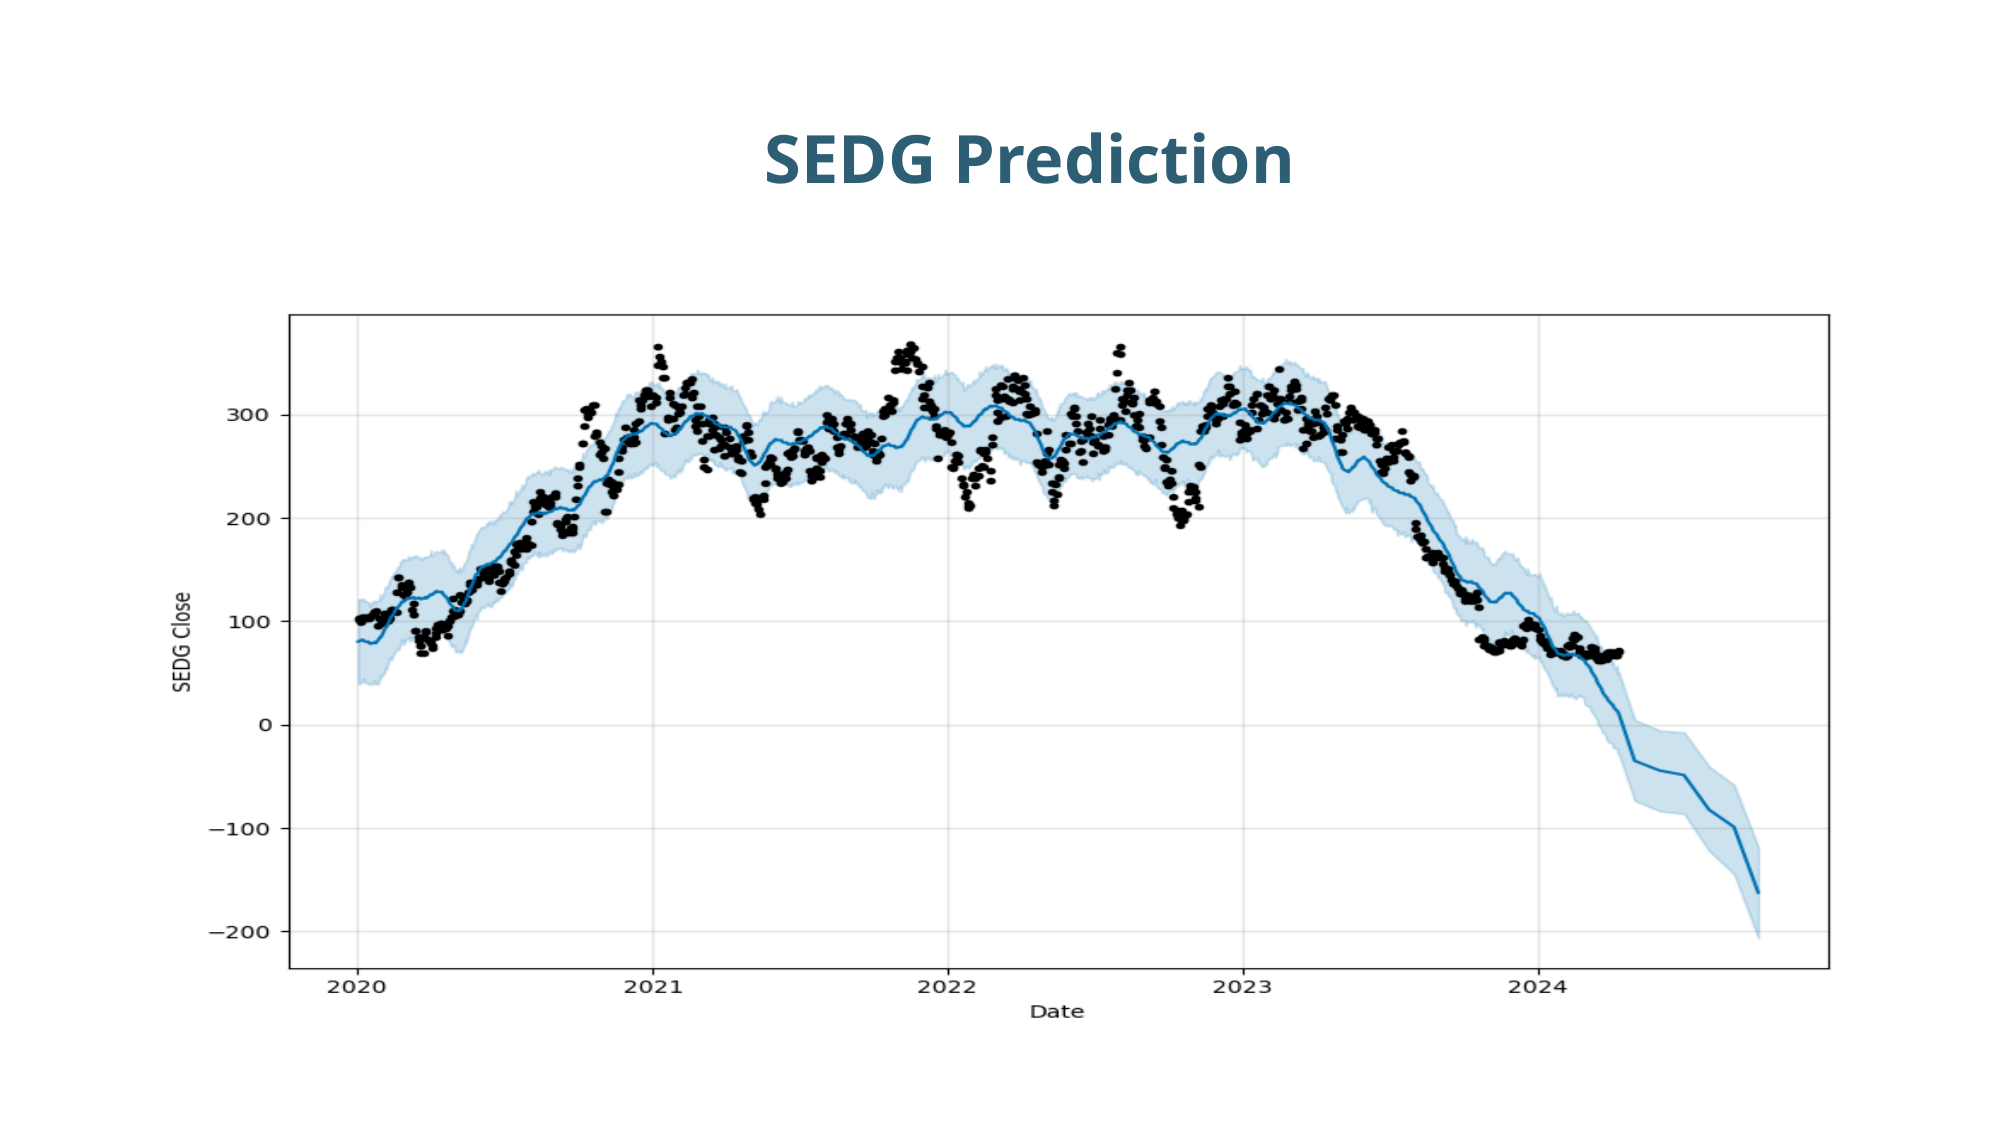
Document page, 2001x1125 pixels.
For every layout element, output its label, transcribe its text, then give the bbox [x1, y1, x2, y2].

picture [155, 302, 1844, 1034]
title SEDG Prediction [68, 97, 1932, 223]
